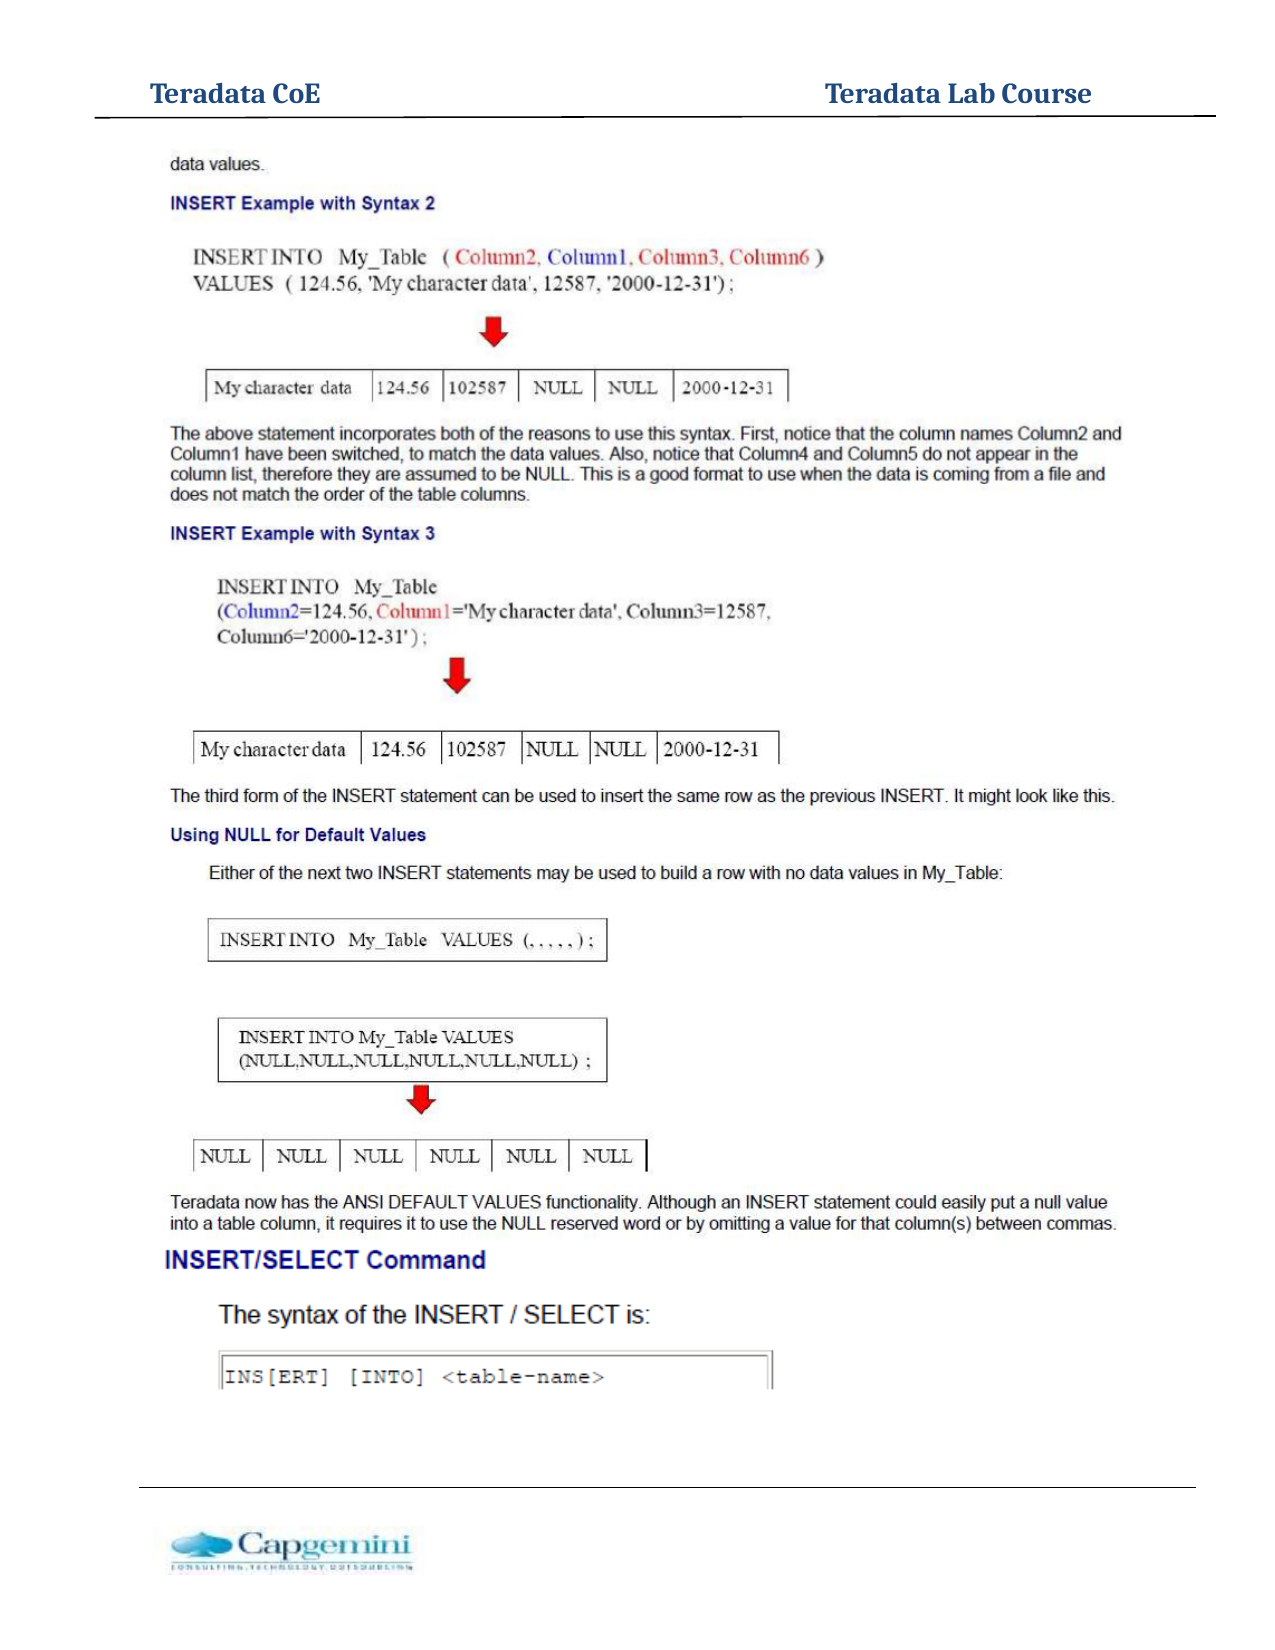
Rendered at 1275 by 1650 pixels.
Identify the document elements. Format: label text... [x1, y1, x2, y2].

text_box Teradata Lab Course [823, 76, 1109, 111]
text_box [139, 1464, 1197, 1490]
text_box Teradata CoE [147, 76, 336, 111]
text_box [153, 149, 1128, 1242]
text_box [153, 1241, 936, 1402]
text_box [153, 1526, 425, 1575]
